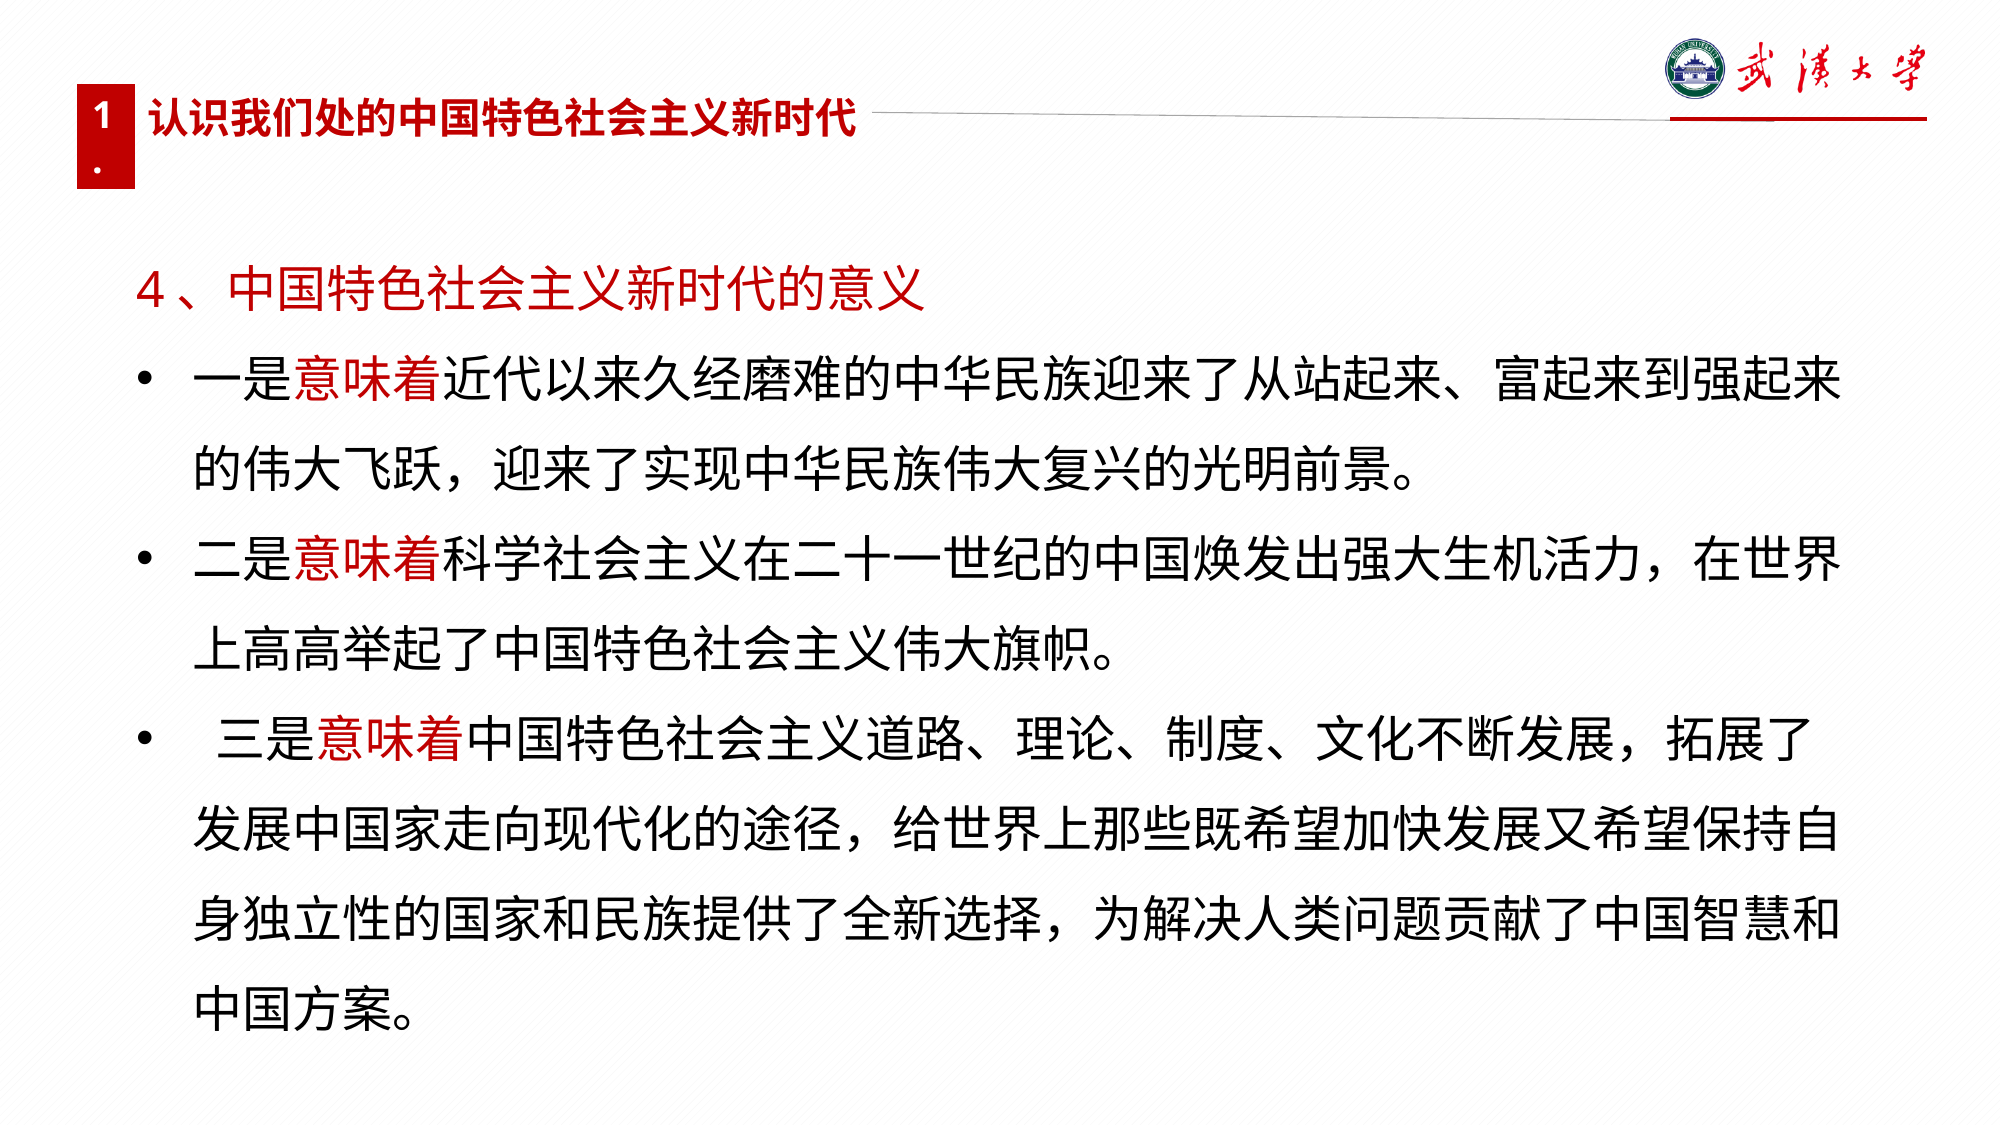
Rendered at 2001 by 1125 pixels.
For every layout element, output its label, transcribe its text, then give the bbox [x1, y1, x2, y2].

text_box 1. [77, 84, 135, 189]
text_box 认识我们处的中国特色社会主义新时代 [135, 84, 872, 149]
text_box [872, 112, 1775, 122]
picture [1665, 38, 1925, 99]
text_box 4、中国特色社会主义新时代的意义 一是意味着近代以来久经磨难的中华民族迎来了从站起来、富起来到强起来的伟大飞跃，迎来了实现中华民族伟大复兴的光明前景。 二是意味着科学社会主义在二十一世纪的中国焕发出强大生机活力，在世界上高高举起了中国特色社会主义伟大旗帜。 三是意味着中国特色社会主义道路、理论、制度、文化不断发展，拓展了发展中国家走向现代化的途径，给世界上那些既希望加快发展又希望保持自身独立性的国家和民族提供了全新选择，为解决人类问题贡献了中国智慧和中国方案。 [121, 220, 1860, 1045]
